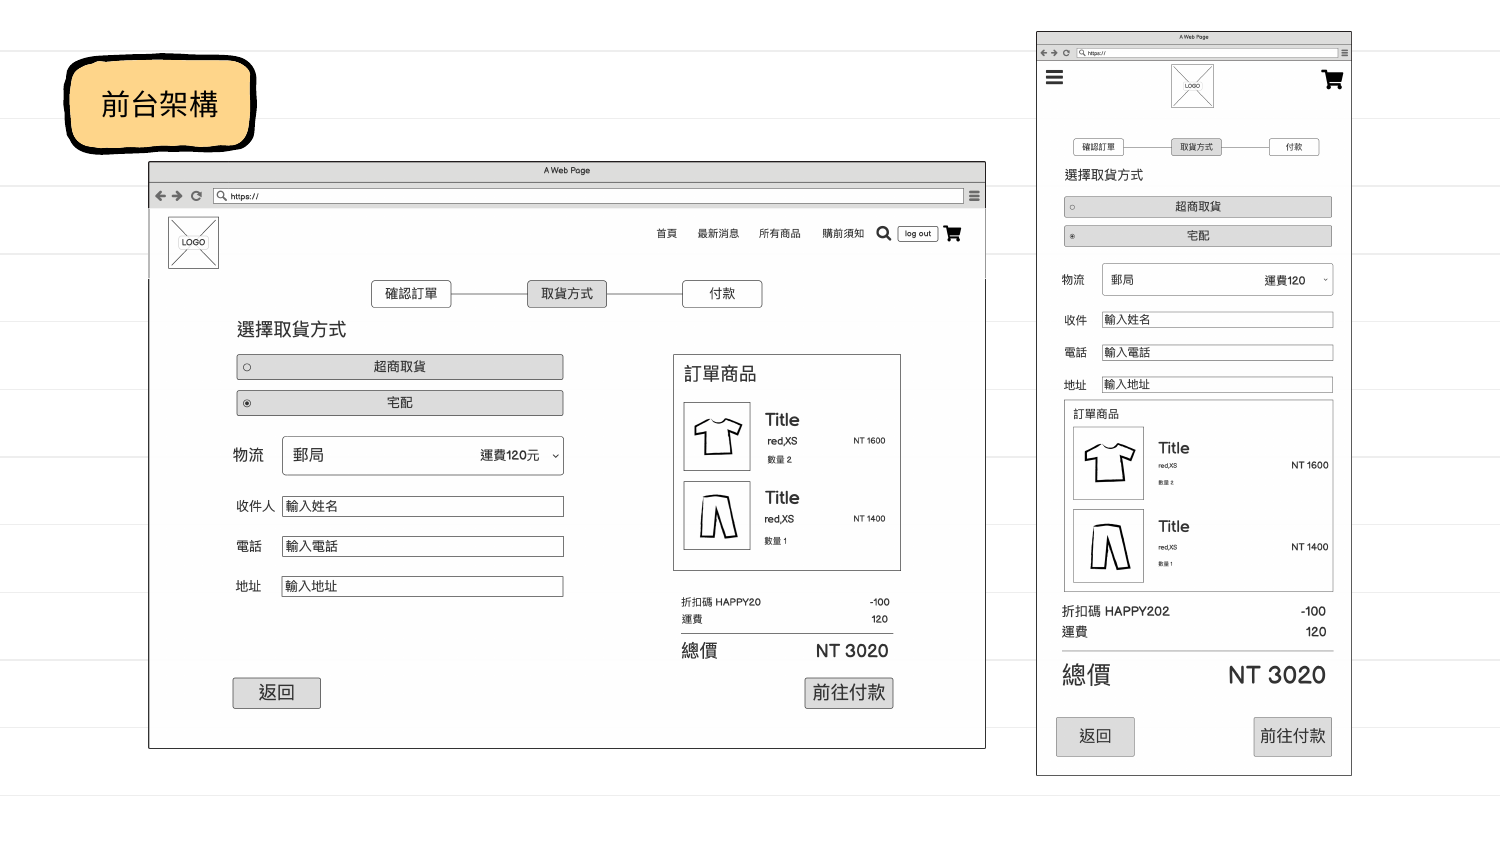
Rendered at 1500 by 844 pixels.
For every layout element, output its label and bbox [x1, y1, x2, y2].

picture [148, 161, 986, 750]
picture [1036, 31, 1352, 777]
text_box [62, 52, 258, 155]
